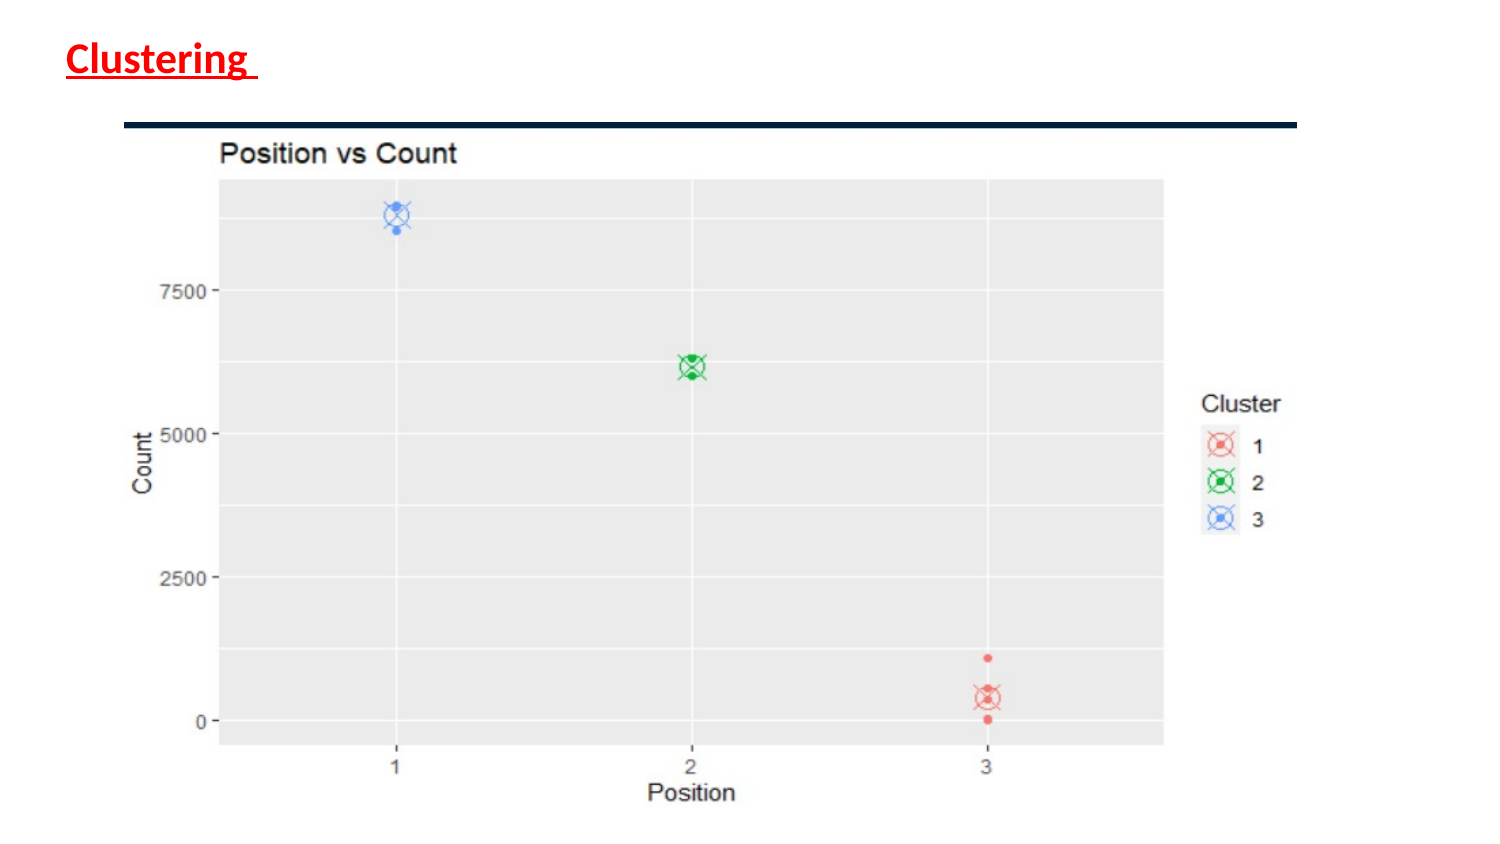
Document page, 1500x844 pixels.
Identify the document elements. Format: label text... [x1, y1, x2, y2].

picture [124, 122, 1297, 809]
text_box Clustering [54, 18, 377, 127]
